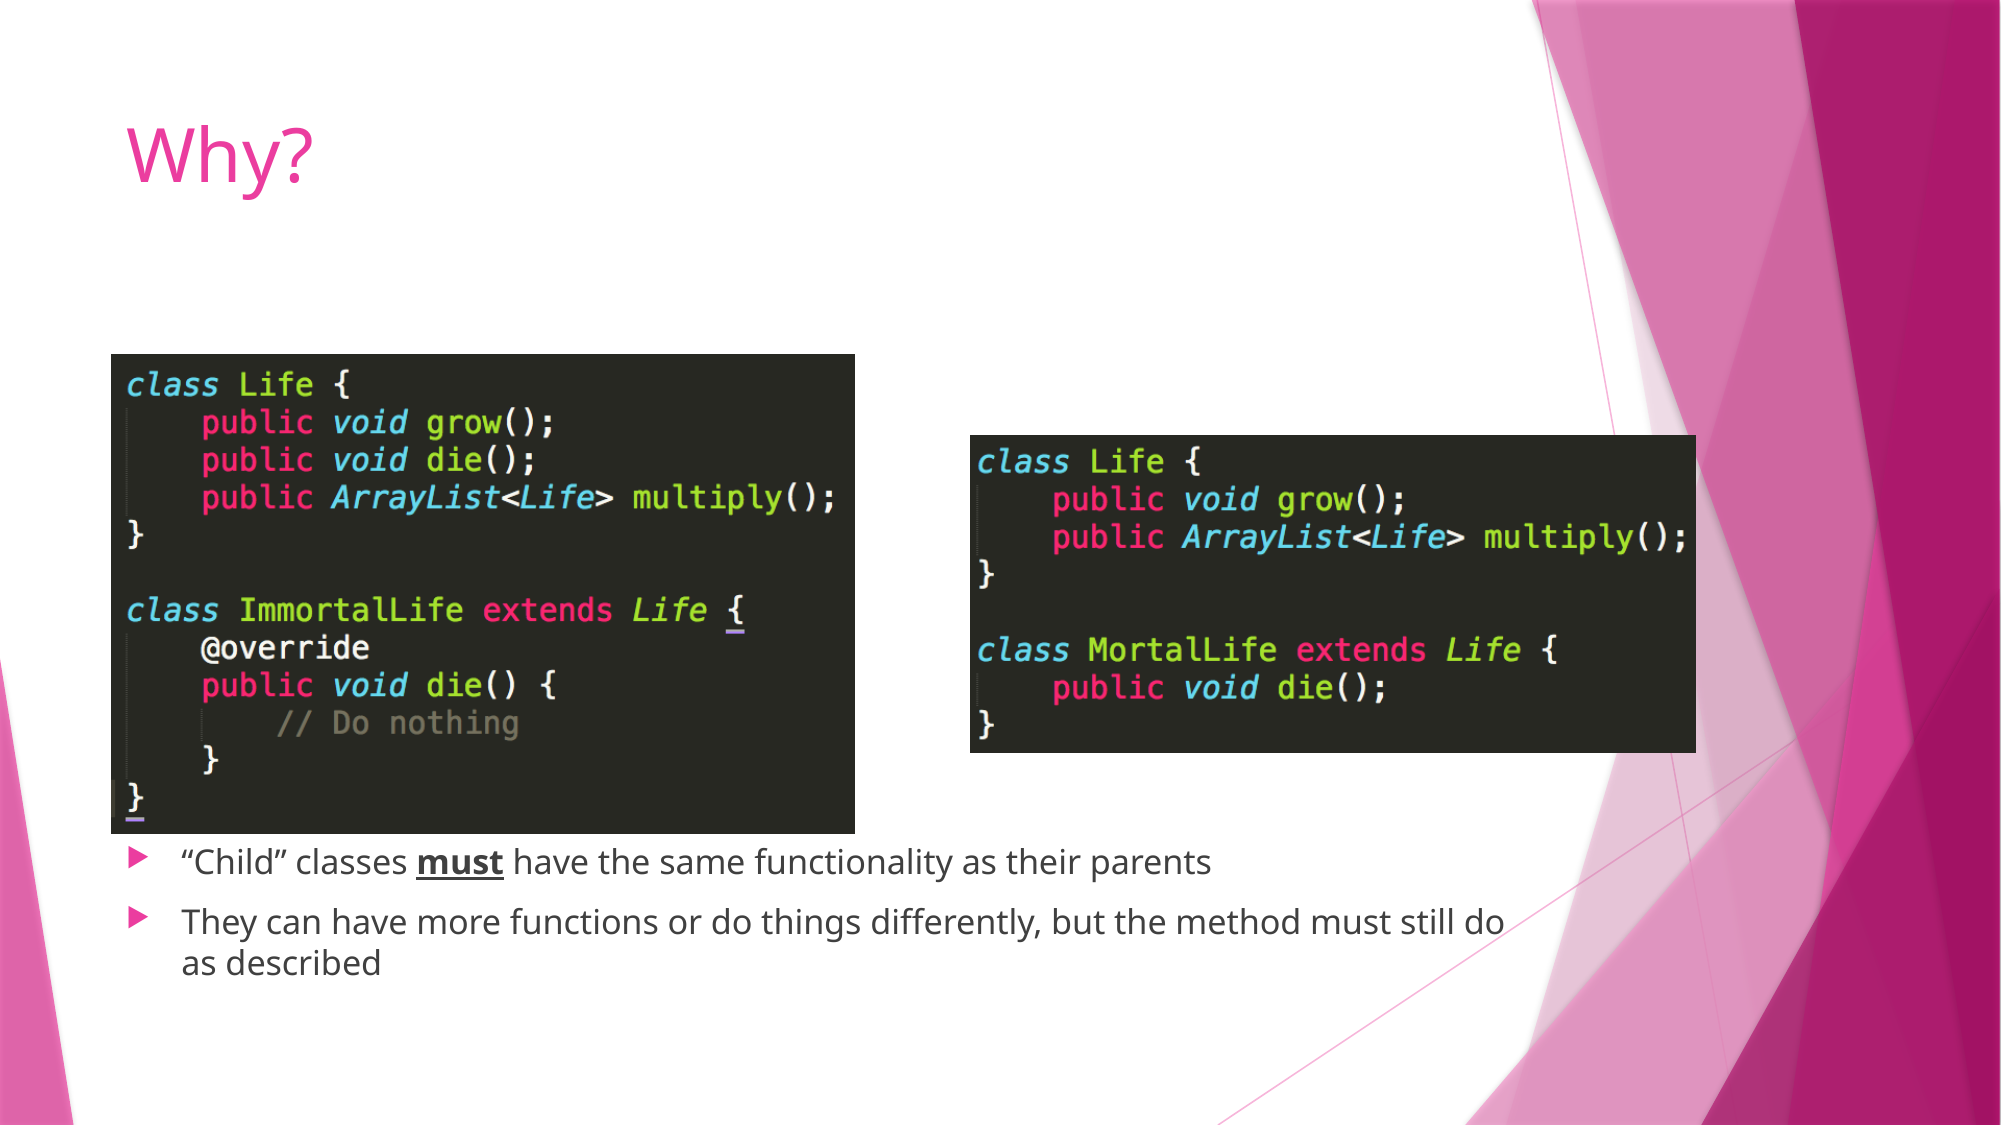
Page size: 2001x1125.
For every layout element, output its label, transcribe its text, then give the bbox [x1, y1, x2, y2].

picture [110, 353, 856, 835]
list \ vs “Child” classes must have the same functionality as their parents They can have more functions or do things differently, but the method must still do as described [111, 354, 1522, 992]
picture [969, 435, 1696, 753]
title Why? [111, 99, 1522, 317]
